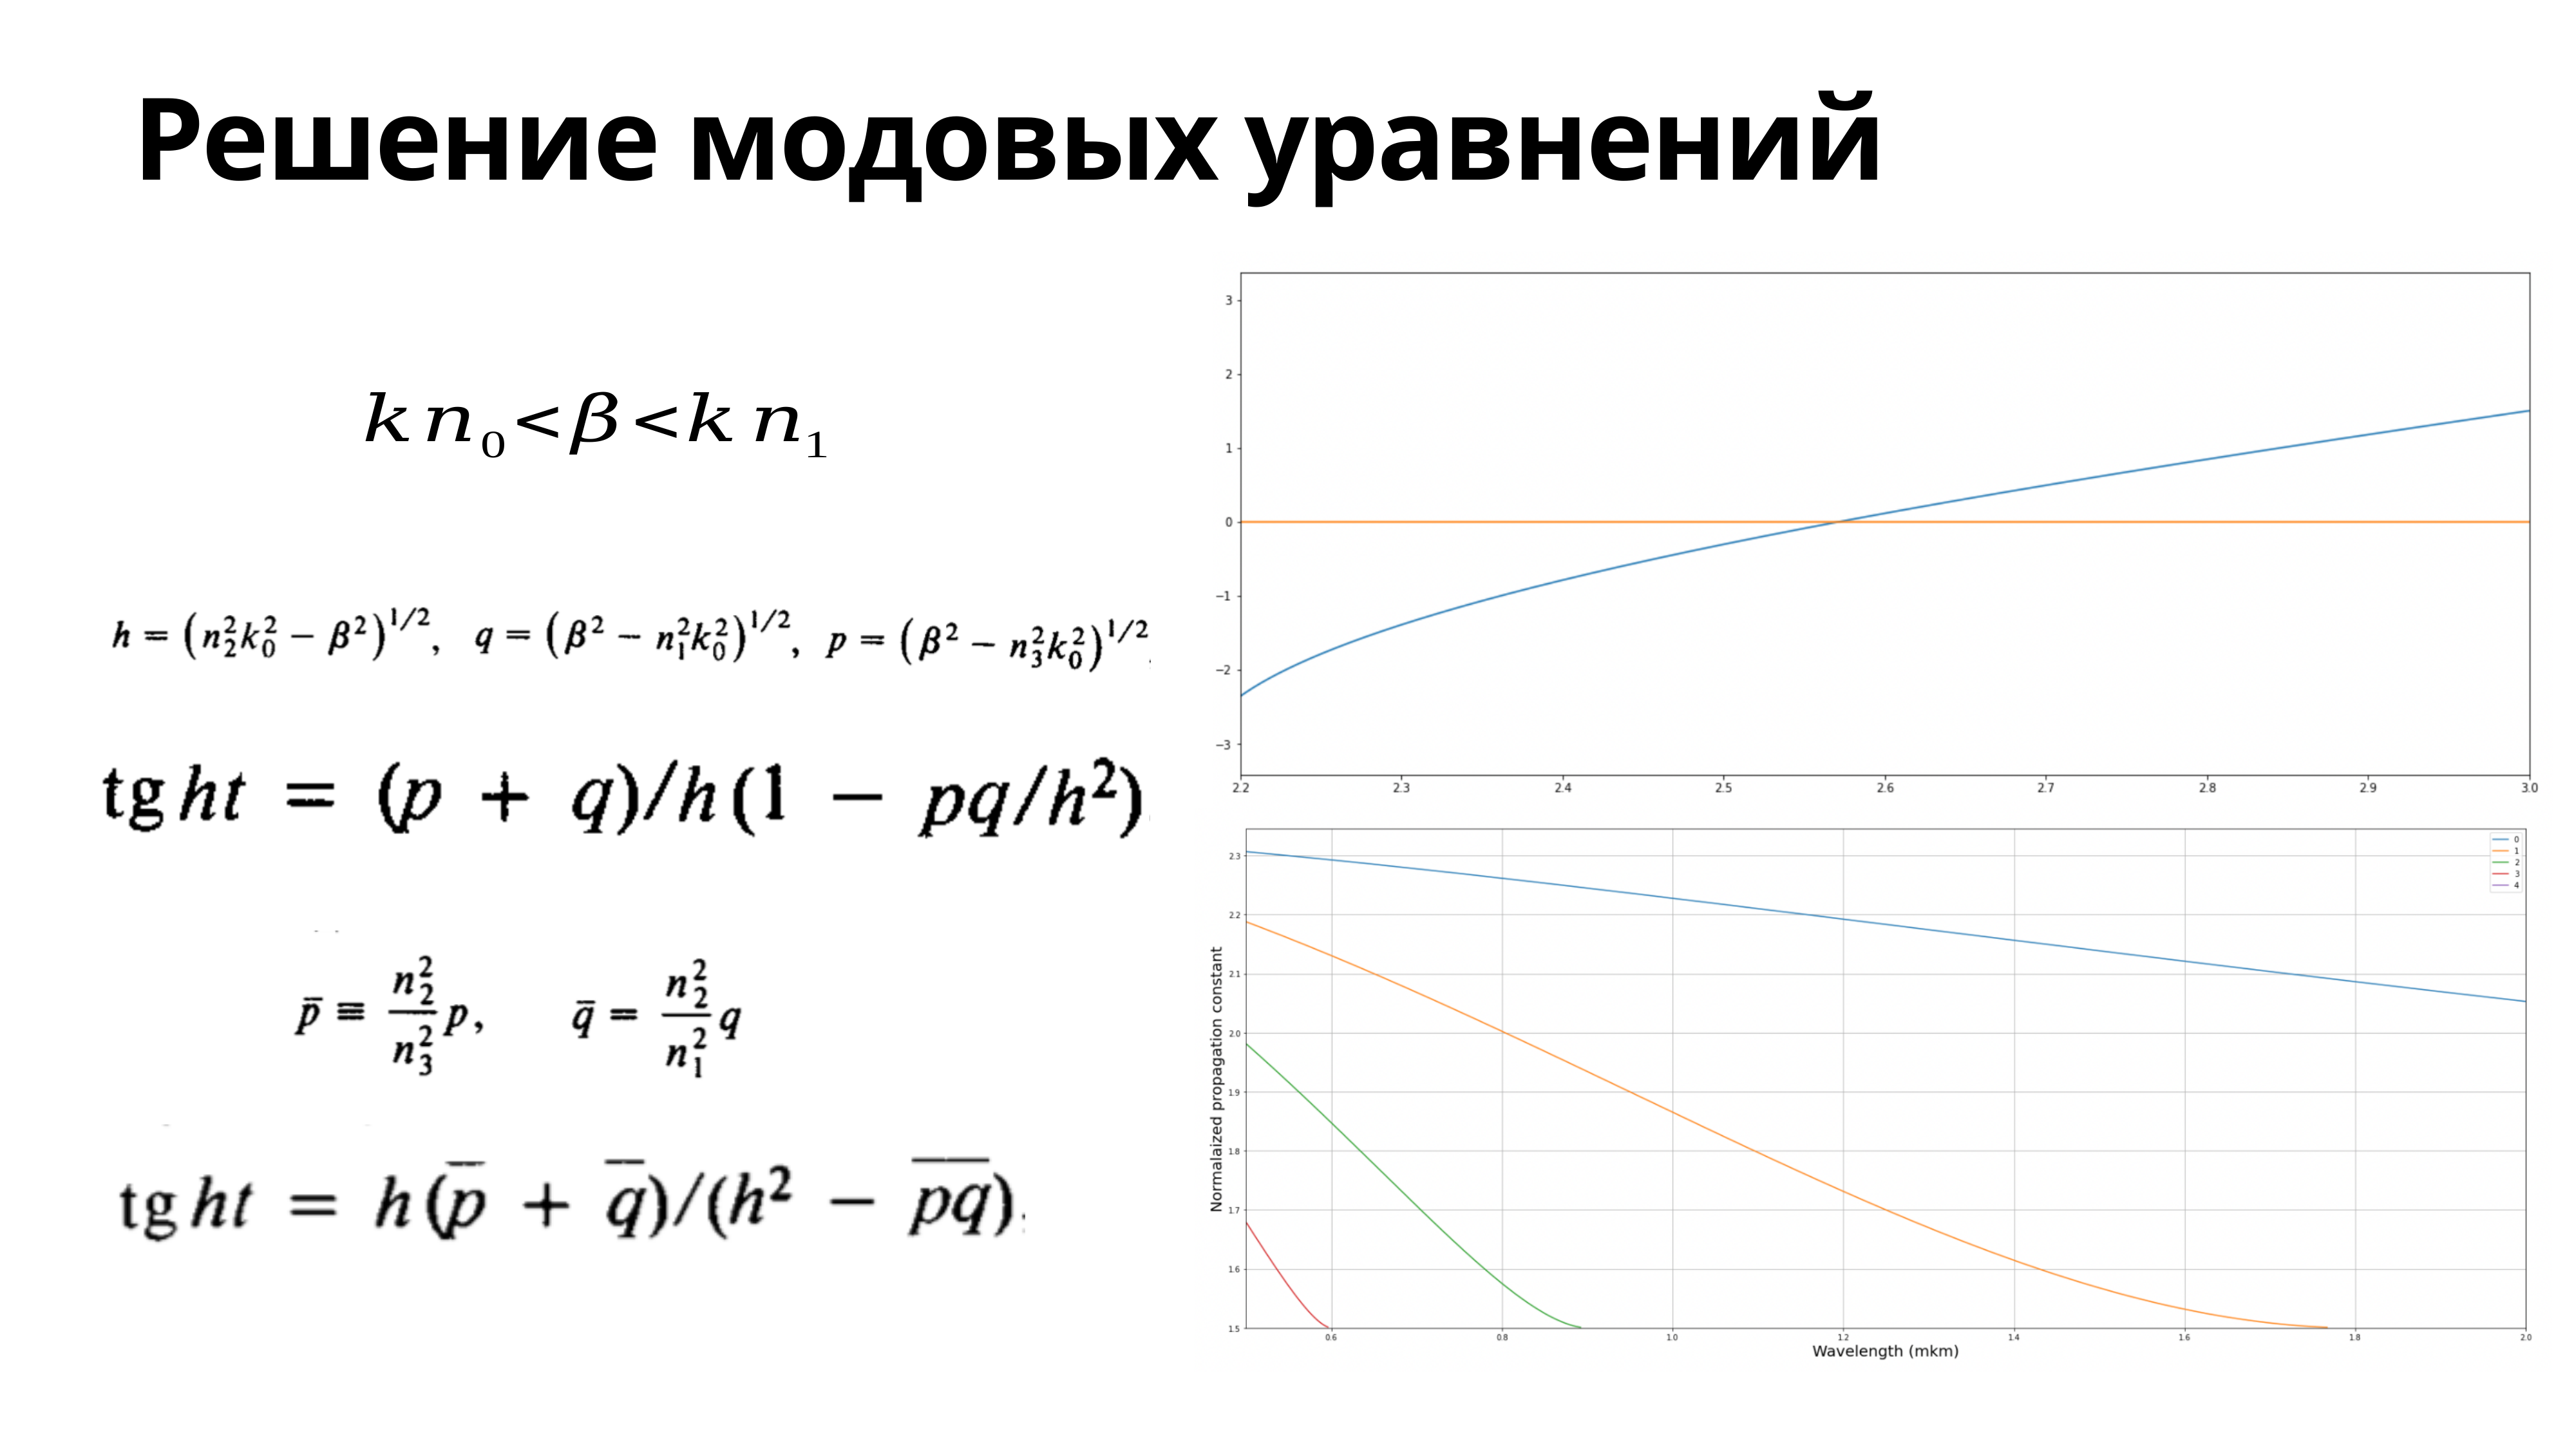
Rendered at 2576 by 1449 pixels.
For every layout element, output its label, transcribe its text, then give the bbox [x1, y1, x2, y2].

picture [1194, 251, 2553, 1373]
title Решение модовых уравнений [127, 86, 2449, 239]
picture [90, 721, 1150, 866]
picture [285, 931, 745, 1101]
picture [109, 1124, 1026, 1271]
picture [100, 585, 1151, 701]
